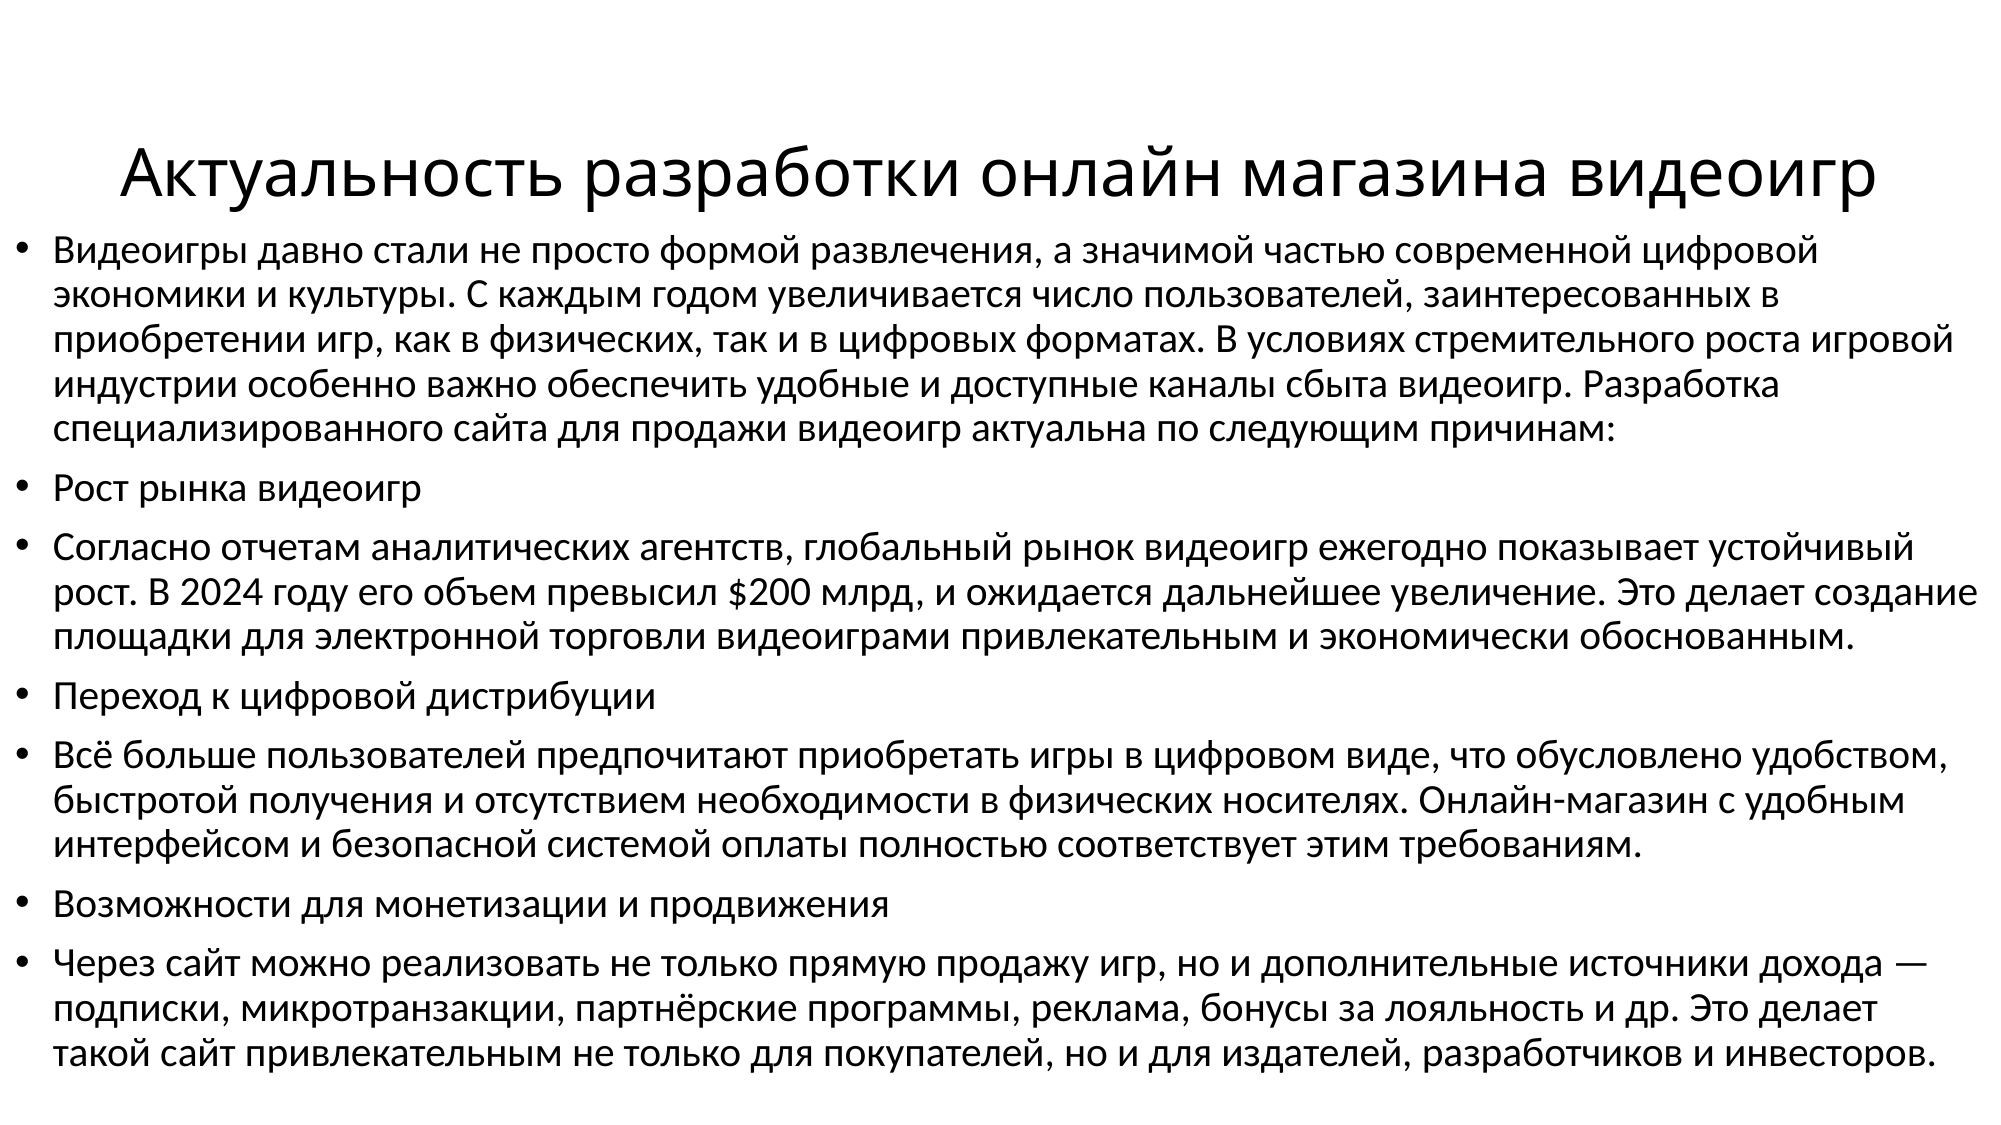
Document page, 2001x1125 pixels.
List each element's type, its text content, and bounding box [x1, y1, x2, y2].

title Актуальность разработки онлайн магазина видеоигр [0, 128, 2000, 219]
list Видеоигры давно стали не просто формой развлечения, а значимой частью современной цифровой экономики и культуры. С каждым годом увеличивается число пользователей, заинтересованных в приобретении игр, как в физических, так и в цифровых форматах. В условиях стремительного роста игровой индустрии особенно важно обеспечить удобные и доступные каналы сбыта видеоигр. Разработка специализированного сайта для продажи видеоигр актуальна по следующим причинам: Рост рынка видеоигр Согласно отчетам аналитических агентств, глобальный рынок видеоигр ежегодно показывает устойчивый рост. В 2024 году его объем превысил $200 млрд, и ожидается дальнейшее увеличение. Это делает создание площадки для электронной торговли видеоиграми привлекательным и экономически обоснованным. Переход к цифровой дистрибуции Всё больше пользователей предпочитают приобретать игры в цифровом виде, что обусловлено удобством, быстротой получения и отсутствием необходимости в физических носителях. Онлайн-магазин с удобным интерфейсом и безопасной системой оплаты полностью соответствует этим требованиям. Возможности для монетизации и продвижения Через сайт можно реализовать не только прямую продажу игр, но и дополнительные источники дохода — подписки, микротранзакции, партнёрские программы, реклама, бонусы за лояльность и др. Это делает такой сайт привлекательным не только для покупателей, но и для издателей, разработчиков и инвесторов. [0, 219, 2000, 1120]
